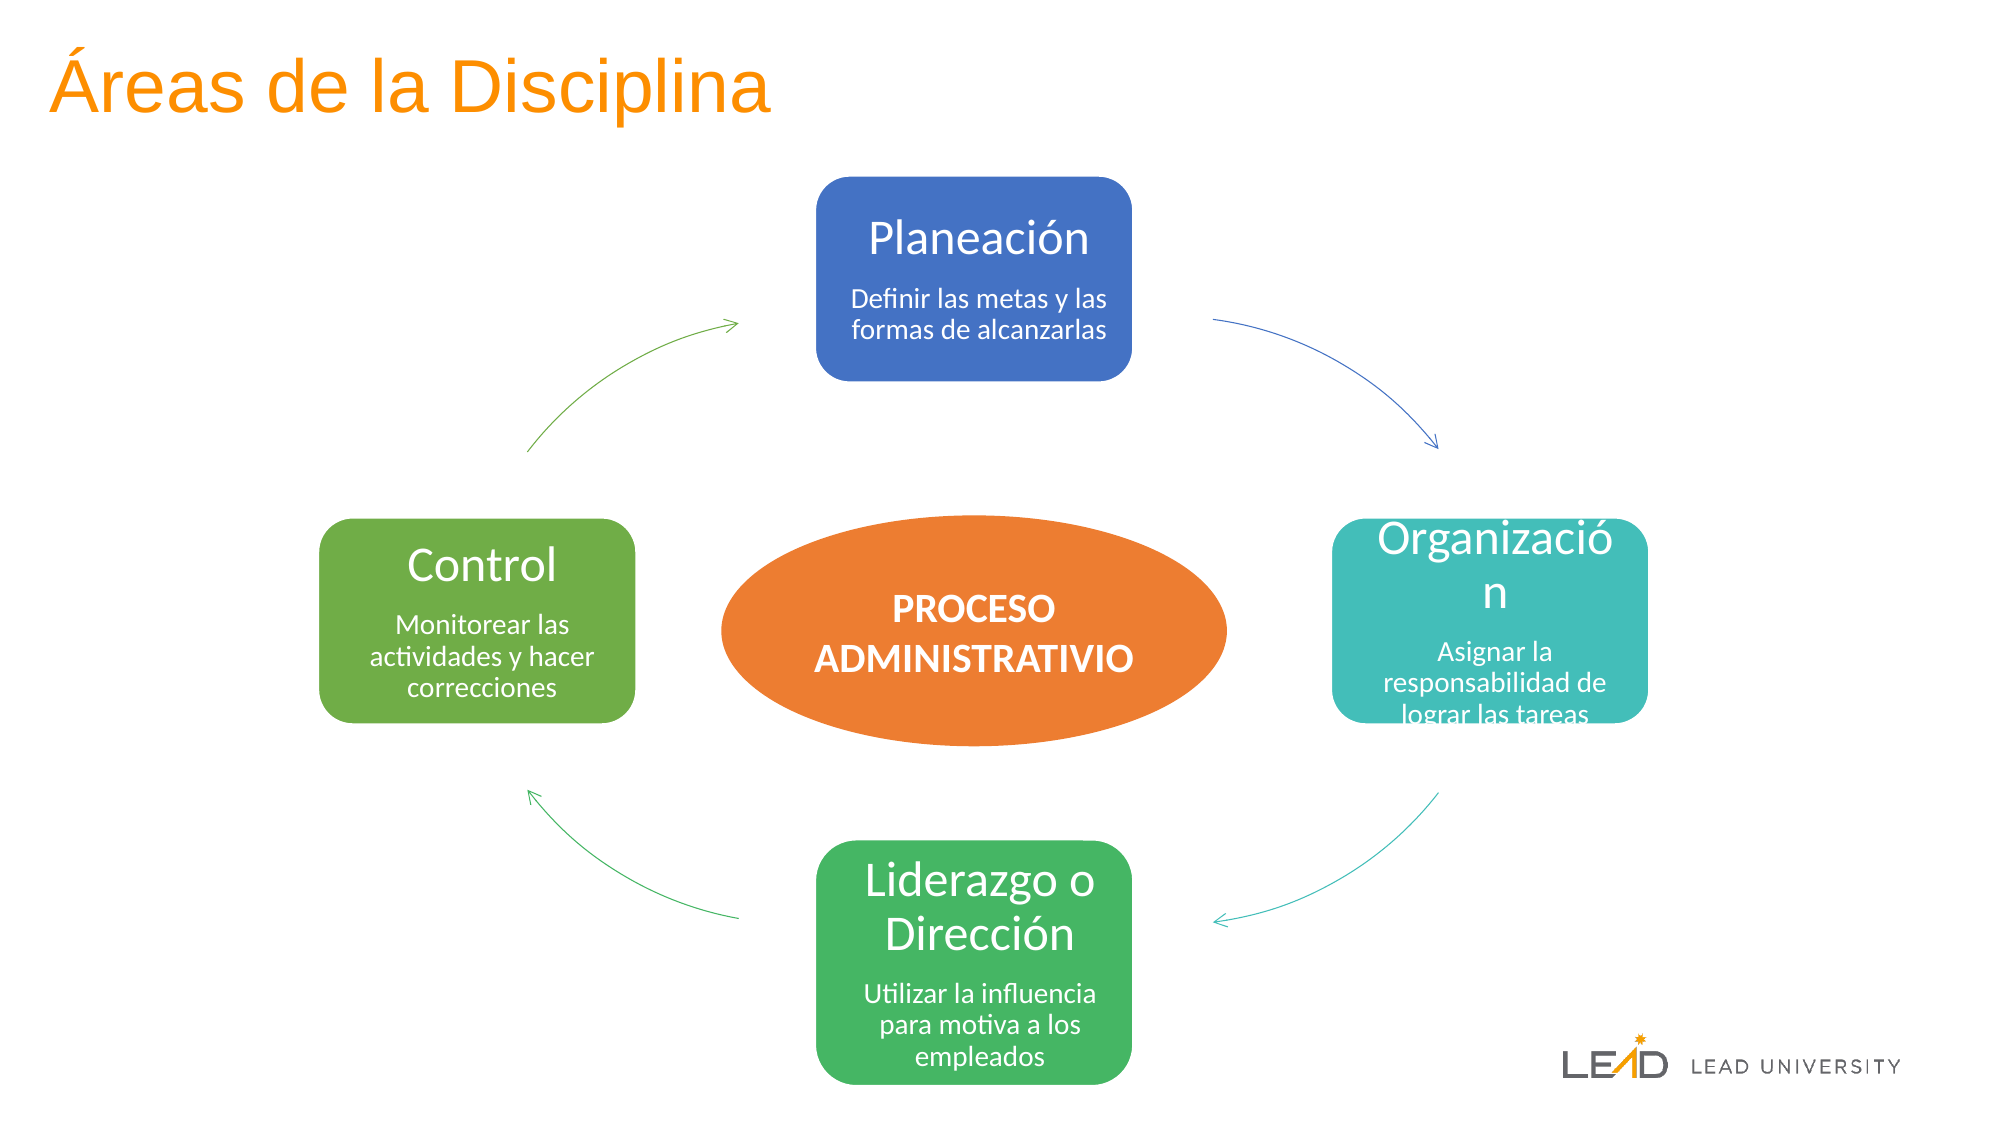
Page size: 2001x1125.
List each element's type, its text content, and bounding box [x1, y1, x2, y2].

picture [1563, 1033, 1900, 1078]
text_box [278, 185, 1671, 1077]
title Áreas de la Disciplina [37, 32, 1764, 144]
